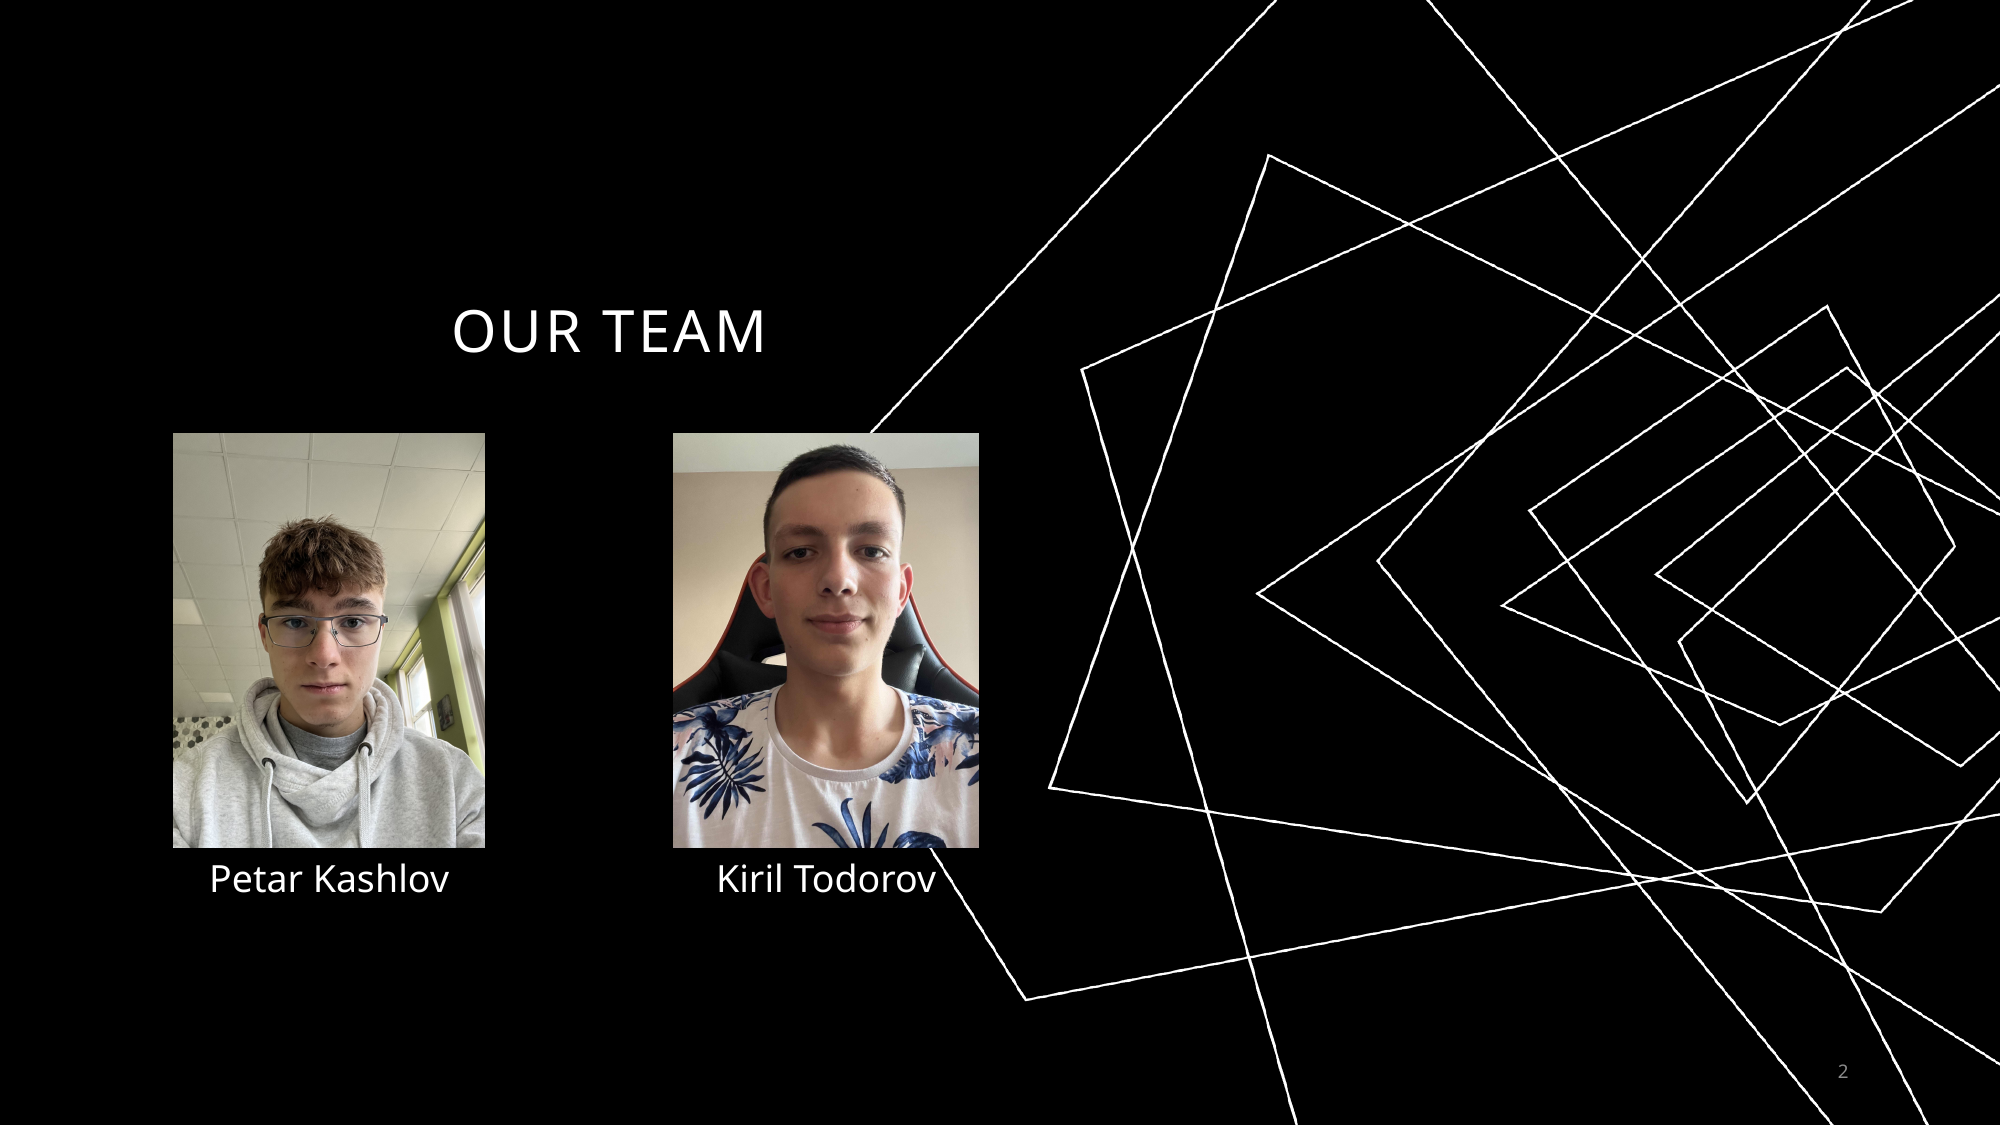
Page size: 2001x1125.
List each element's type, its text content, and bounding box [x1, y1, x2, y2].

picture [673, 0, 2000, 1125]
title Our Team [436, 155, 912, 373]
text_box Kiril Todorov [701, 848, 951, 908]
picture [173, 433, 485, 848]
text_box Petar Kashlov [194, 848, 464, 908]
slide_number 2 [1701, 1042, 1864, 1103]
